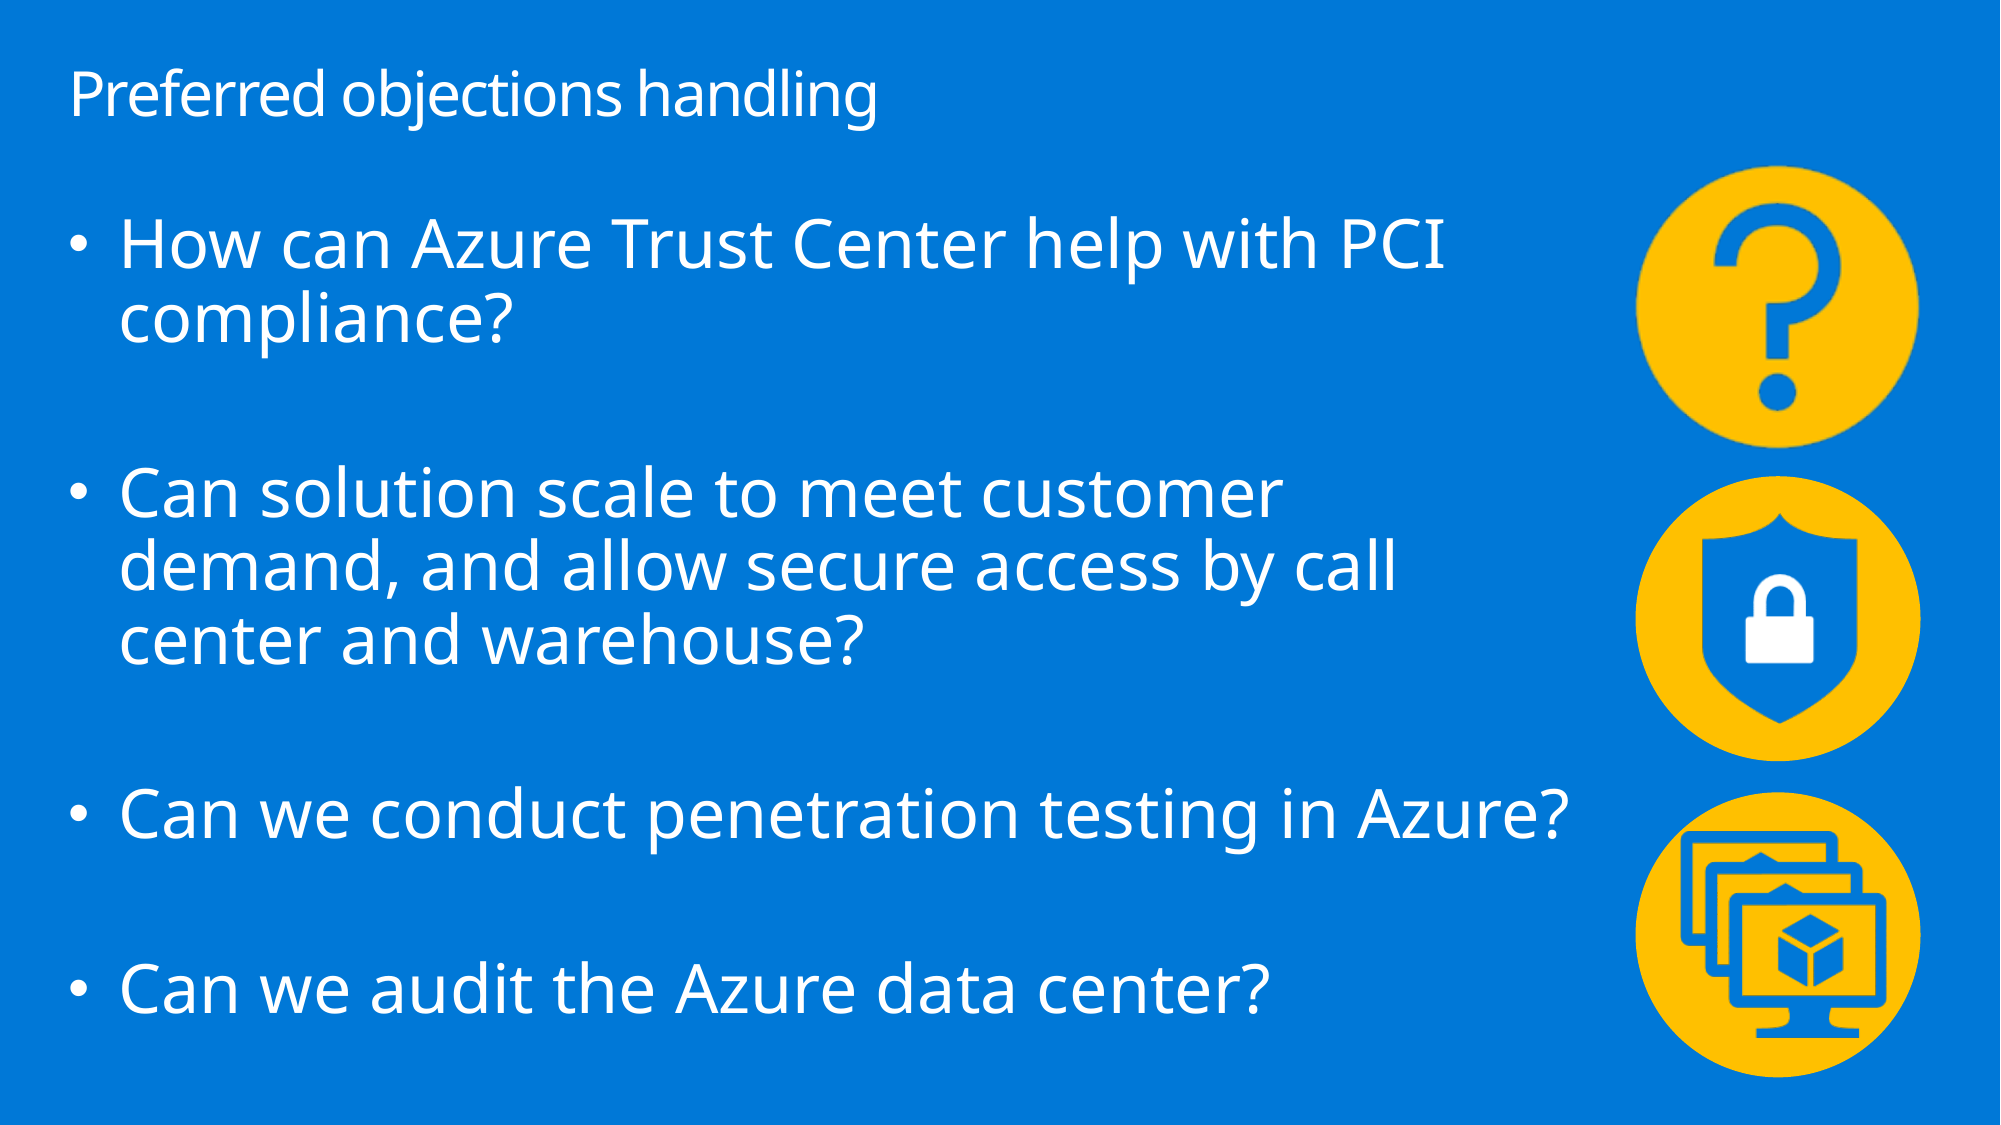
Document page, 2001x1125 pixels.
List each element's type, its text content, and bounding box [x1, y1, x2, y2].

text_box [1599, 129, 1957, 1078]
title Preferred objections handling [44, 47, 1957, 195]
list How can Azure Trust Center help with PCI compliance? Can solution scale to meet customer demand, and allow secure access by call center and warehouse? Can we conduct penetration testing in Azure? Can we audit the Azure data center? [44, 195, 1599, 1073]
